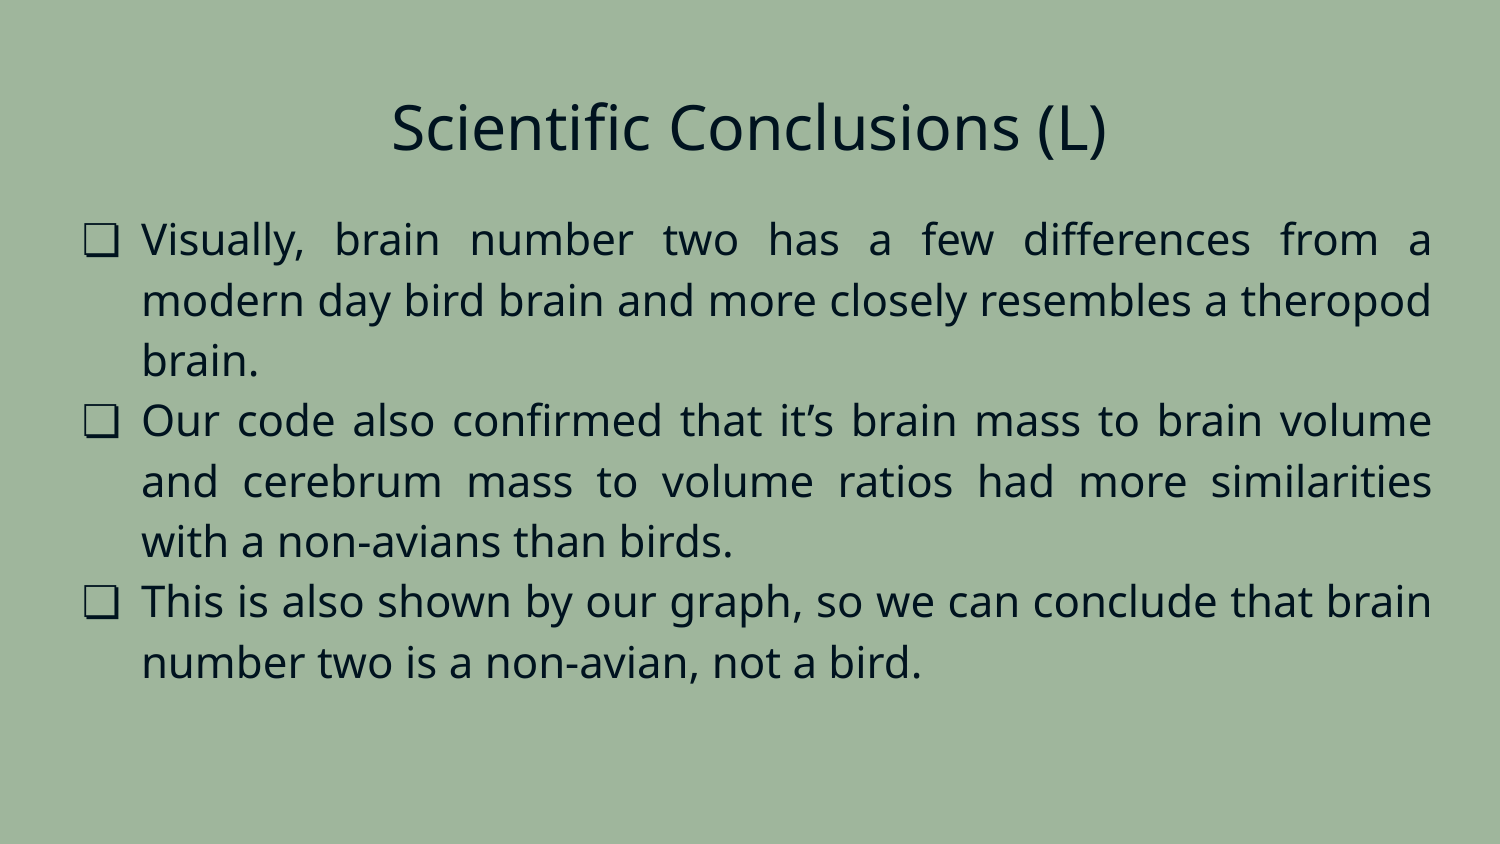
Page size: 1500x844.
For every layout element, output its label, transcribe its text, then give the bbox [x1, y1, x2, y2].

title Scientific Conclusions (L) [51, 72, 1449, 167]
list Visually, brain number two has a few differences from a modern day bird brain and more closely resembles a theropod brain. Our code also confirmed that it’s brain mass to brain volume and cerebrum mass to volume ratios had more similarities with a non-avians than birds. This is also shown by our graph, so we can conclude that brain number two is a non-avian, not a bird. [51, 189, 1449, 750]
